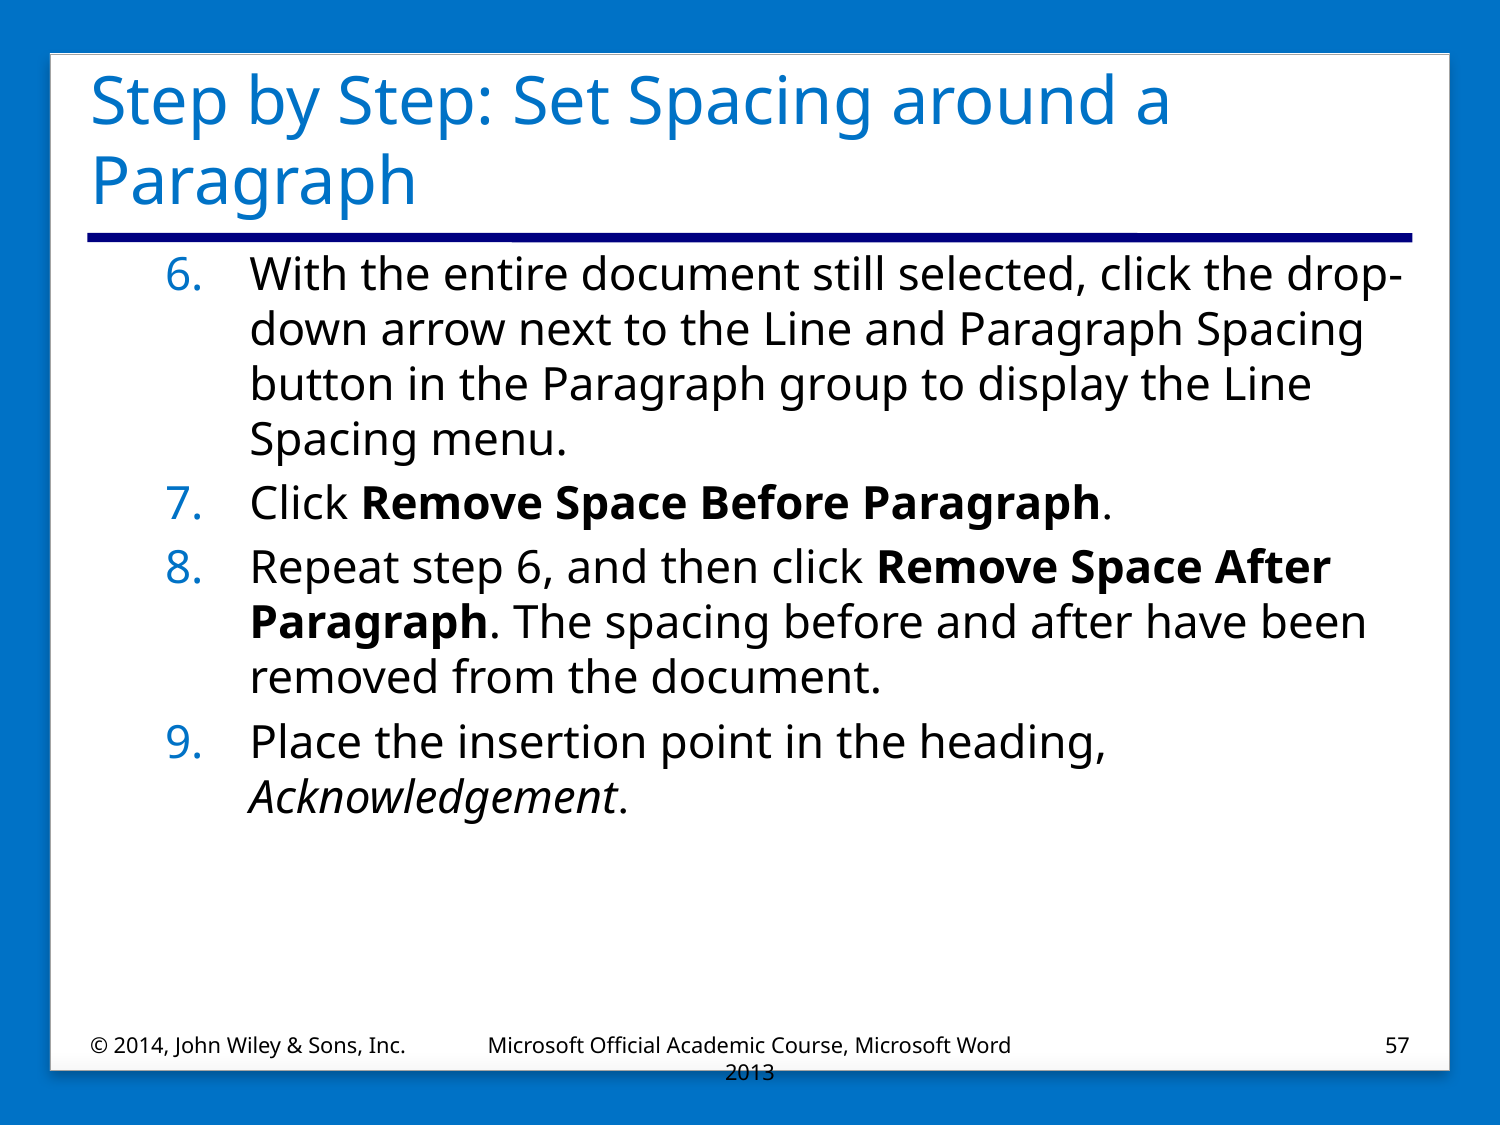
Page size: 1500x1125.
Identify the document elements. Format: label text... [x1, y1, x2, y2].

list With the entire document still selected, click the drop-down arrow next to the Line and Paragraph Spacing button in the Paragraph group to display the Line Spacing menu. Click Remove Space Before Paragraph. Repeat step 6, and then click Remove Space After Paragraph. The spacing before and after have been removed from the document. Place the insertion point in the heading, Acknowledgement. [75, 237, 1425, 1063]
slide_number © 2014, John Wiley & Sons, Inc. [74, 1024, 426, 1103]
title Step by Step: Set Spacing around a Paragraph [74, 74, 1426, 226]
footer Microsoft Official Academic Course, Microsoft Word 2013 [449, 1024, 1051, 1103]
slide_number 57 [1074, 1024, 1426, 1103]
